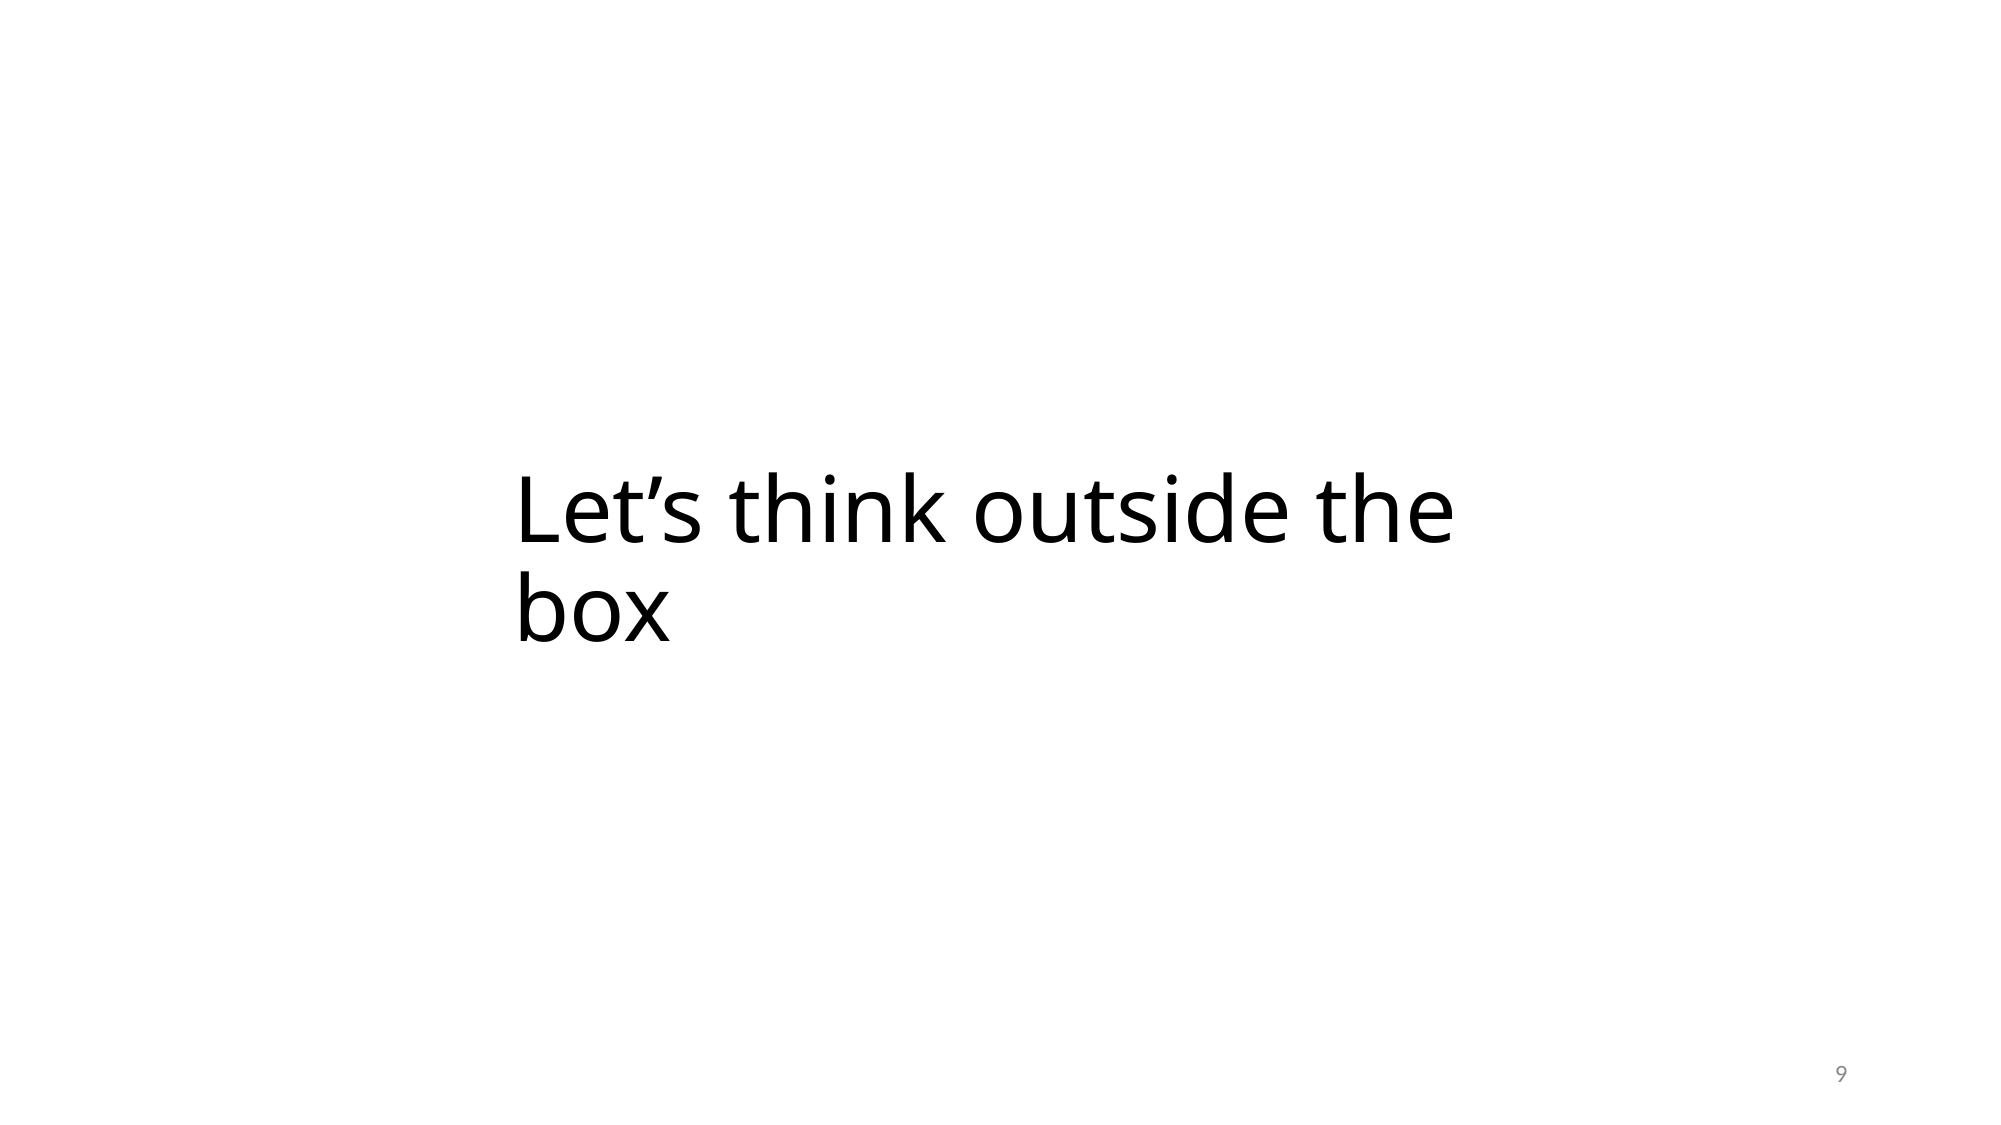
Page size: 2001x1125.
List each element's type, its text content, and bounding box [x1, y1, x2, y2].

slide_number 9 [1412, 1042, 1863, 1103]
title Let’s think outside the box [498, 453, 1541, 672]
